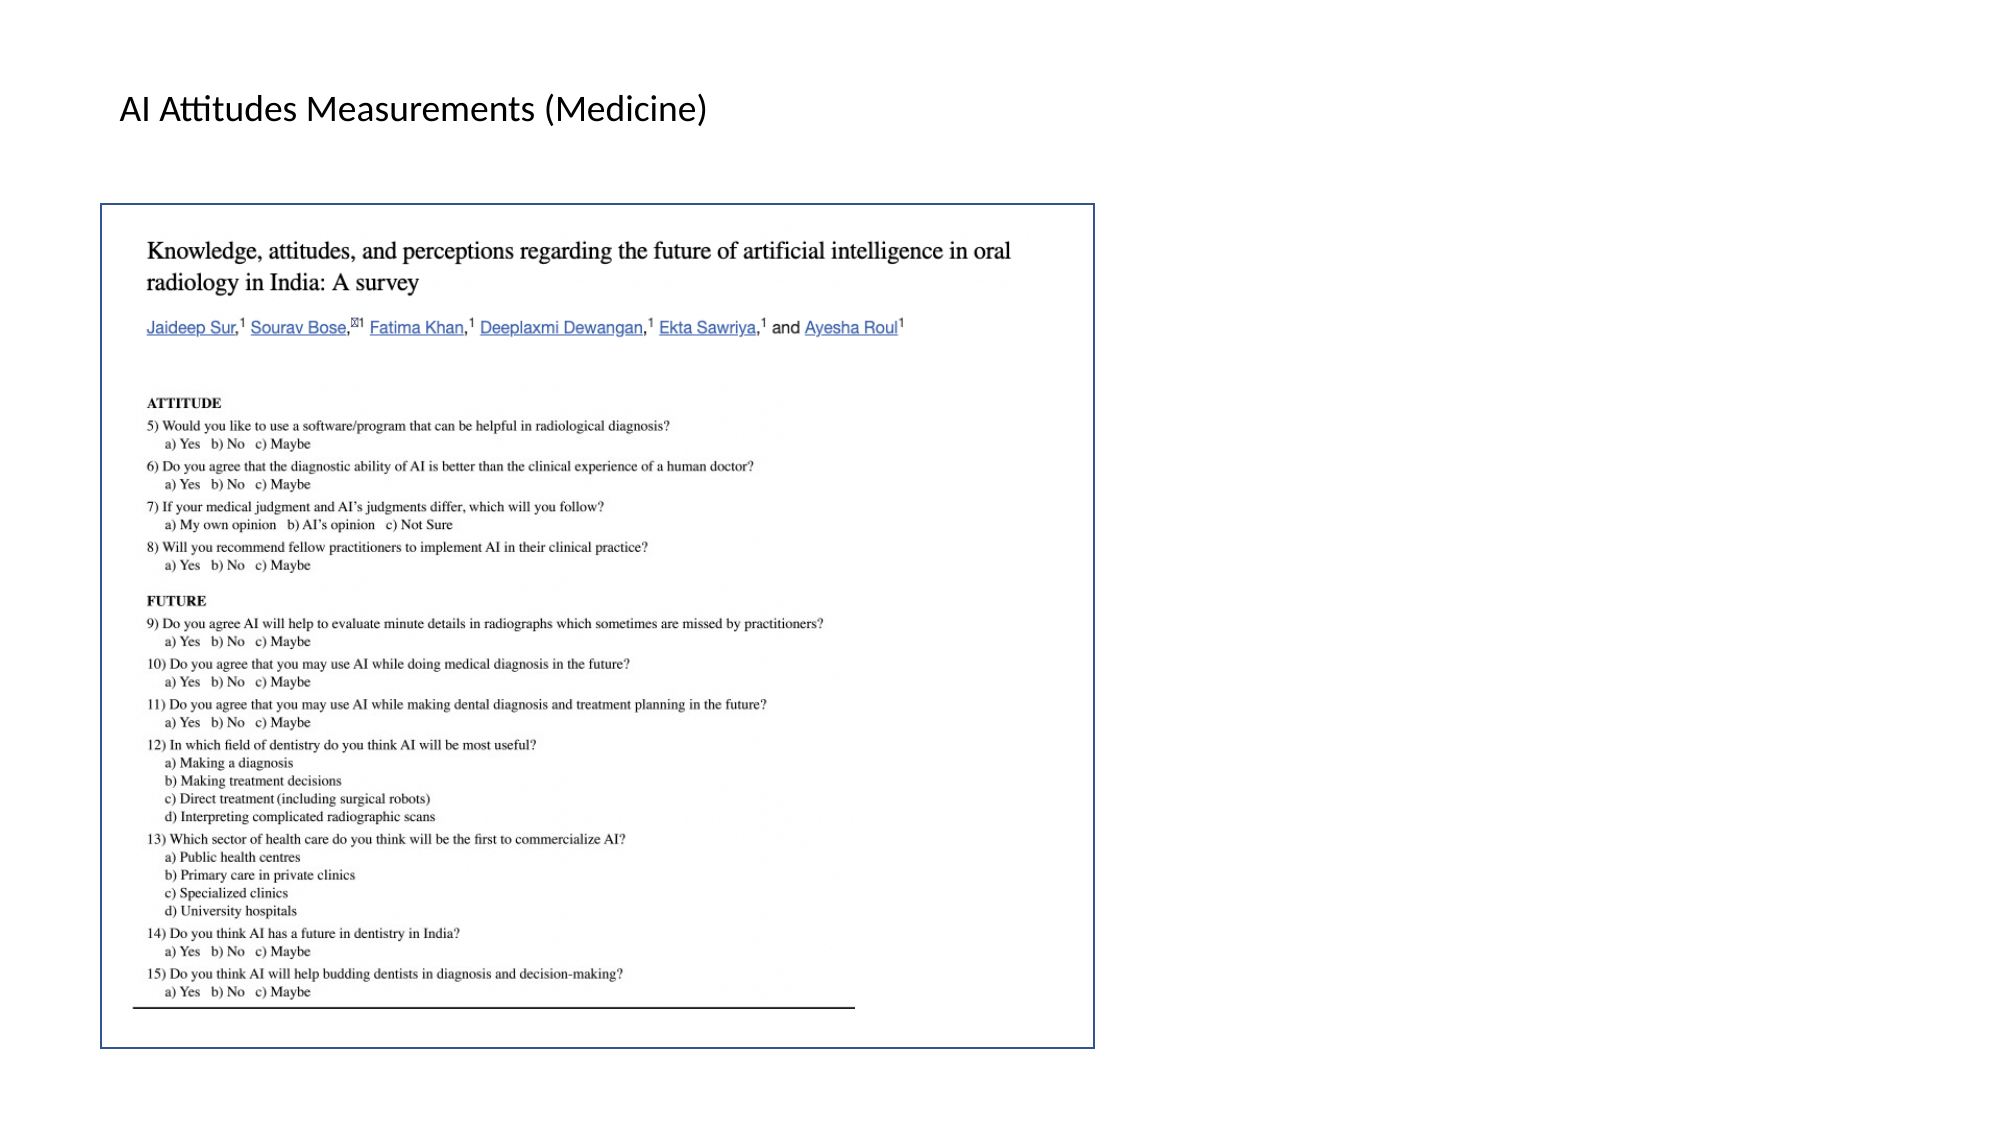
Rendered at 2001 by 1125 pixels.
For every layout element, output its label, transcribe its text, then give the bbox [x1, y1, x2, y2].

picture [129, 383, 855, 1009]
text_box [100, 203, 1095, 1049]
picture [129, 225, 1030, 345]
text_box AI Attitudes Measurements (Medicine) [104, 76, 732, 137]
